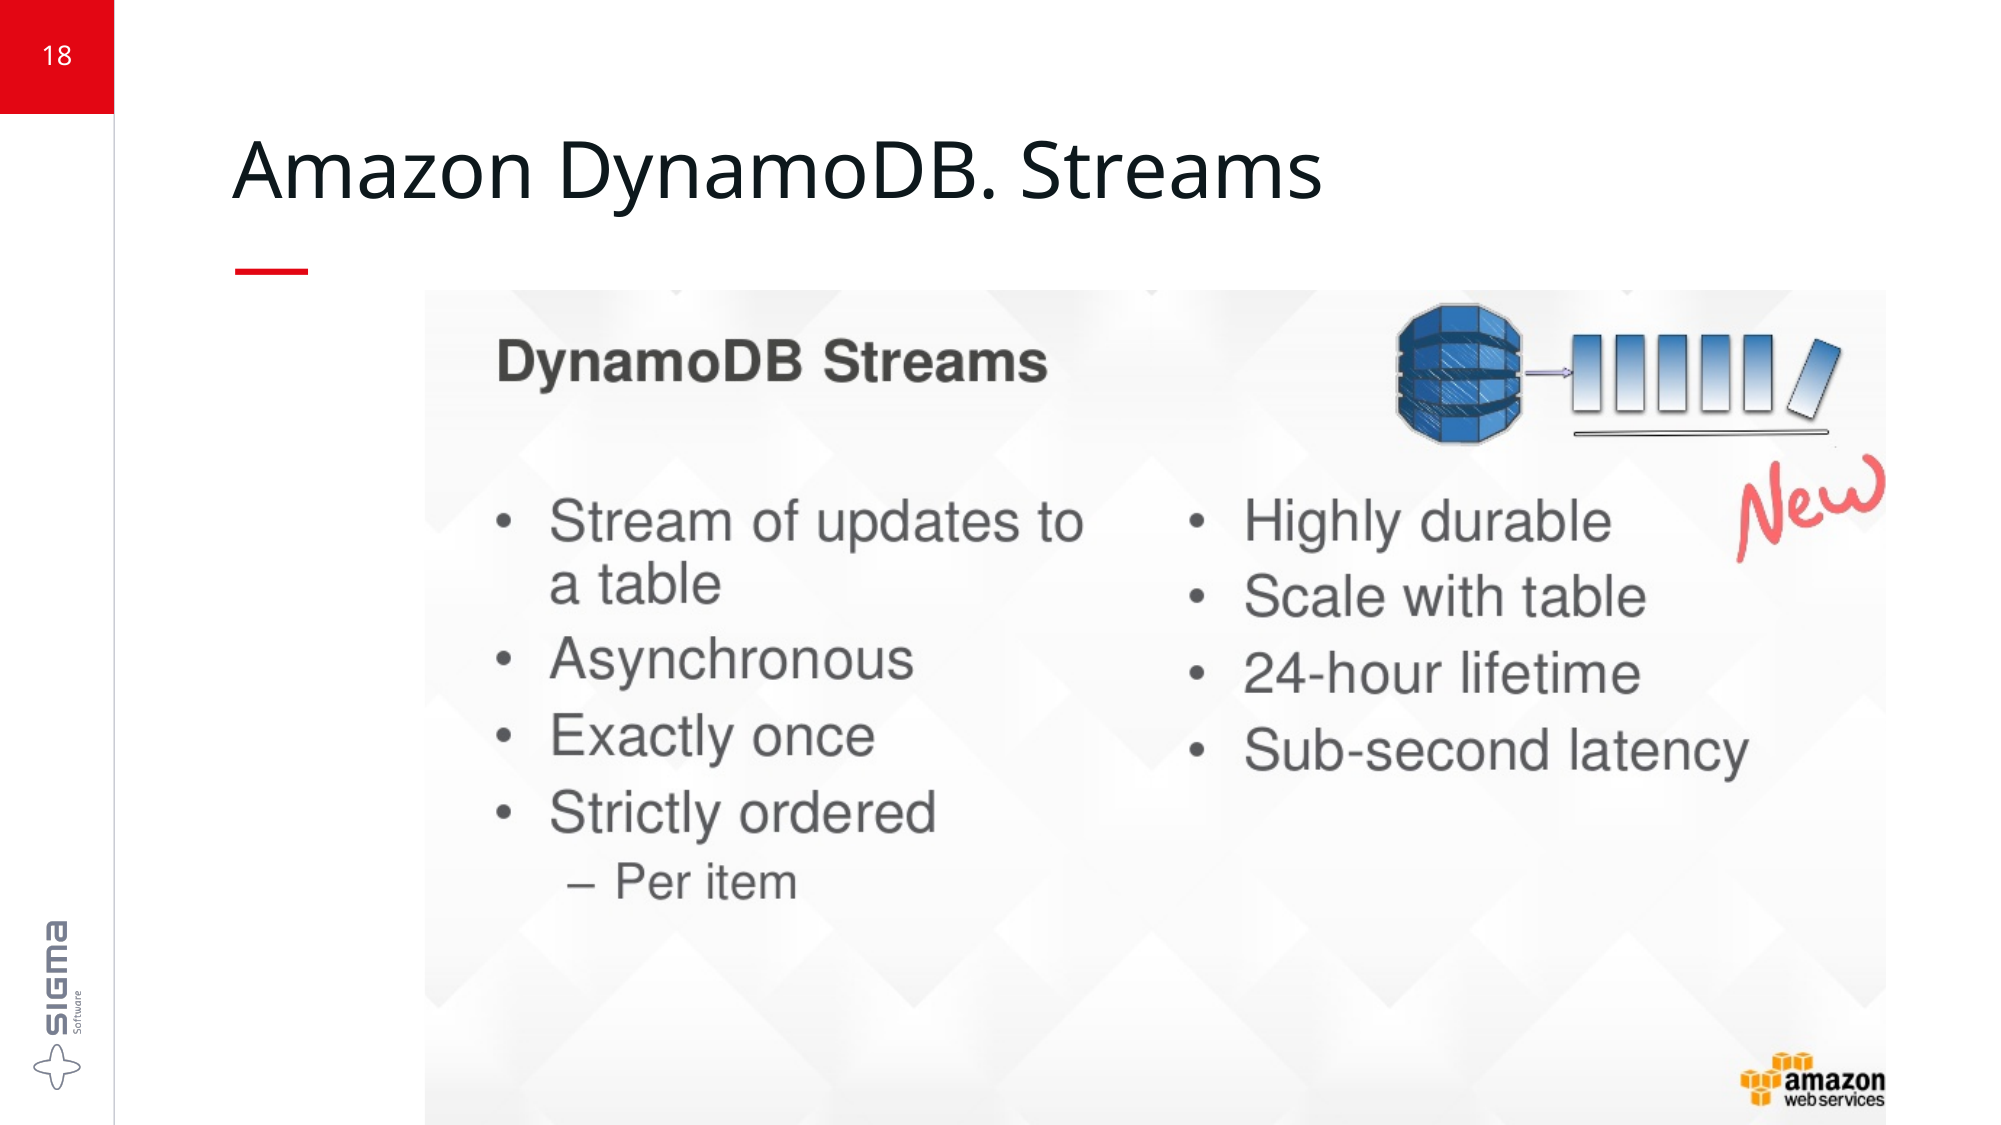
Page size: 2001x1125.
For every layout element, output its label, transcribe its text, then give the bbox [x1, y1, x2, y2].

slide_number 18 [0, 0, 114, 114]
picture [34, 922, 81, 1090]
title Amazon DynamoDB. Streams — [232, 119, 1886, 312]
picture [424, 290, 1886, 1125]
